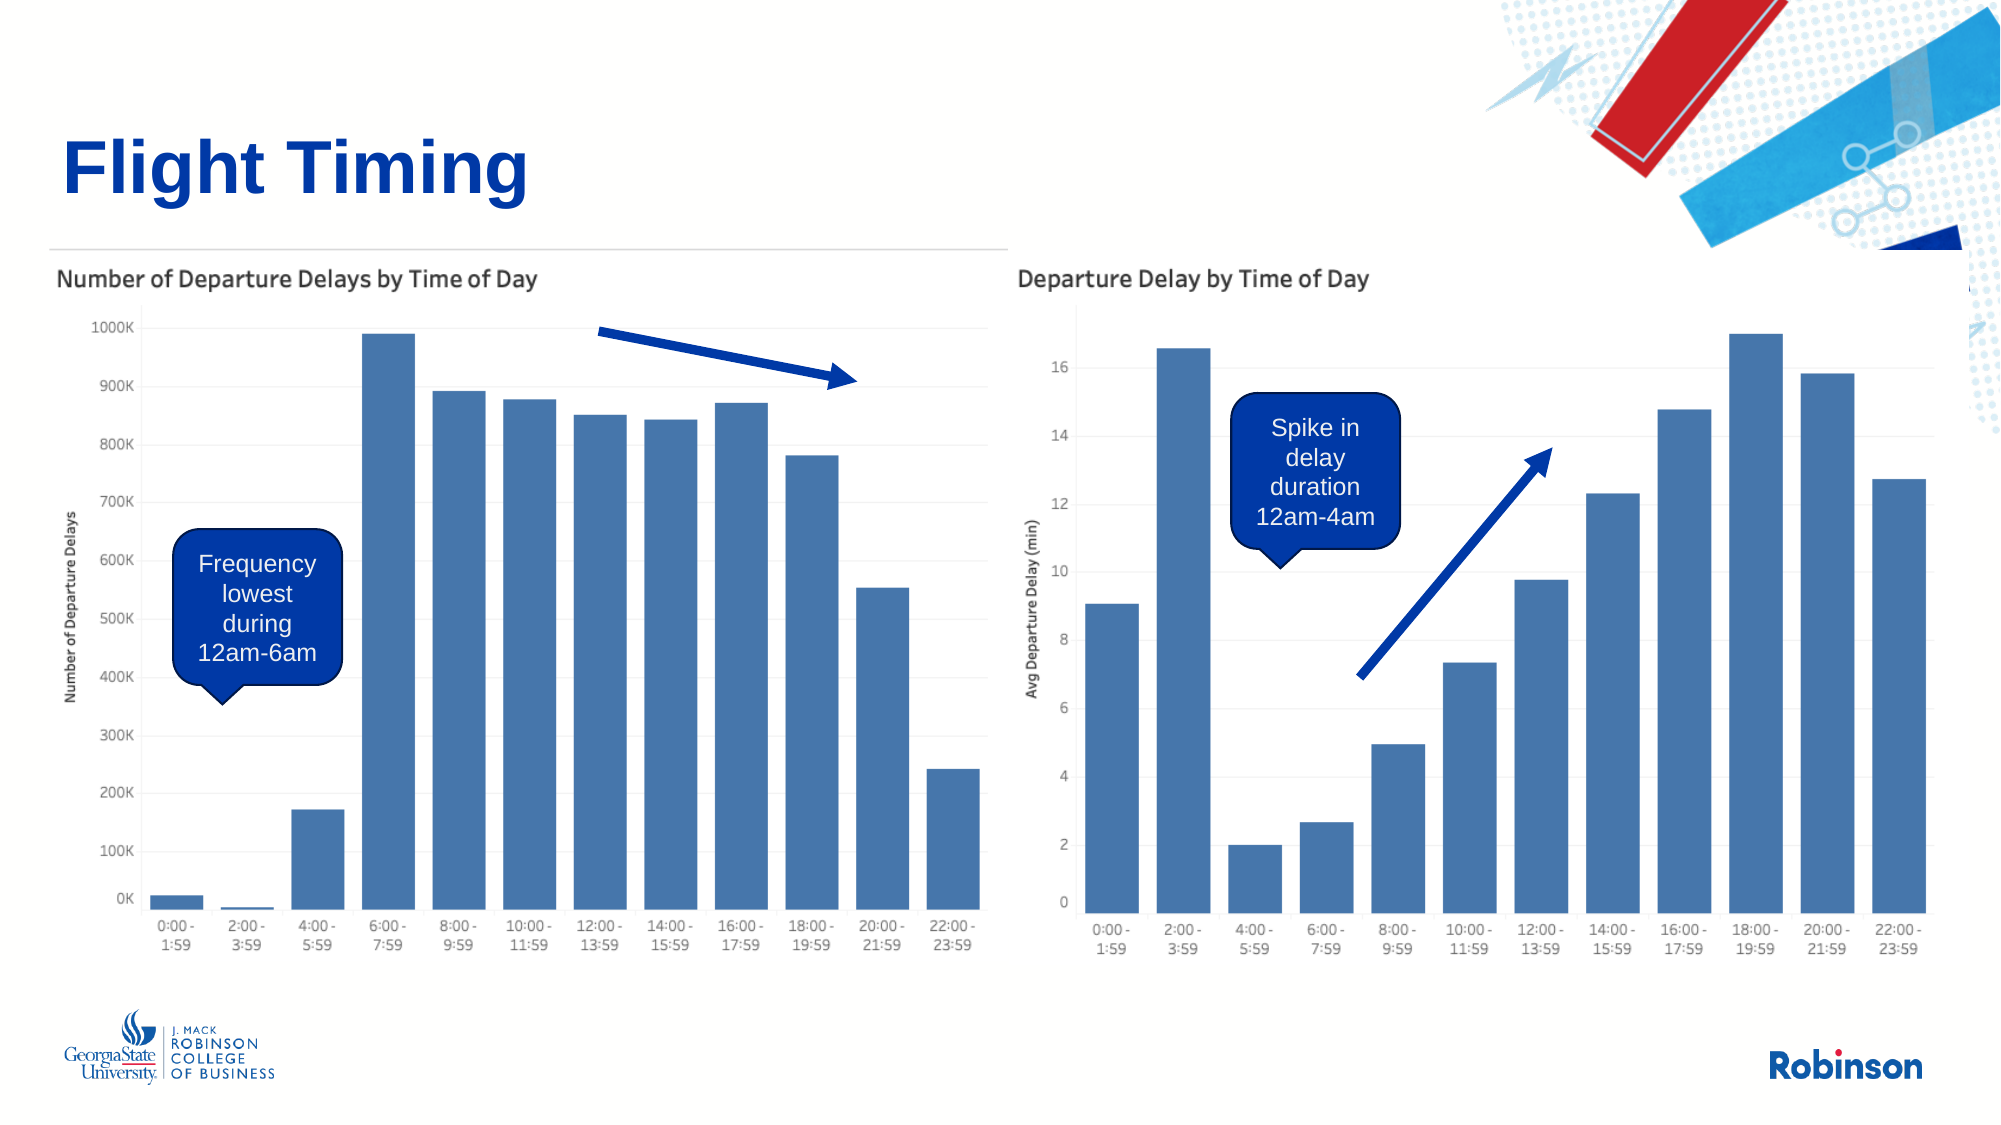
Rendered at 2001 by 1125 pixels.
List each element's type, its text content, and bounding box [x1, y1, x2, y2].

picture [49, 0, 2001, 965]
picture [1770, 1049, 1922, 1079]
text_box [1359, 447, 1553, 678]
picture [64, 1009, 274, 1085]
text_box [598, 331, 858, 382]
title Flight Timing [62, 127, 1938, 210]
